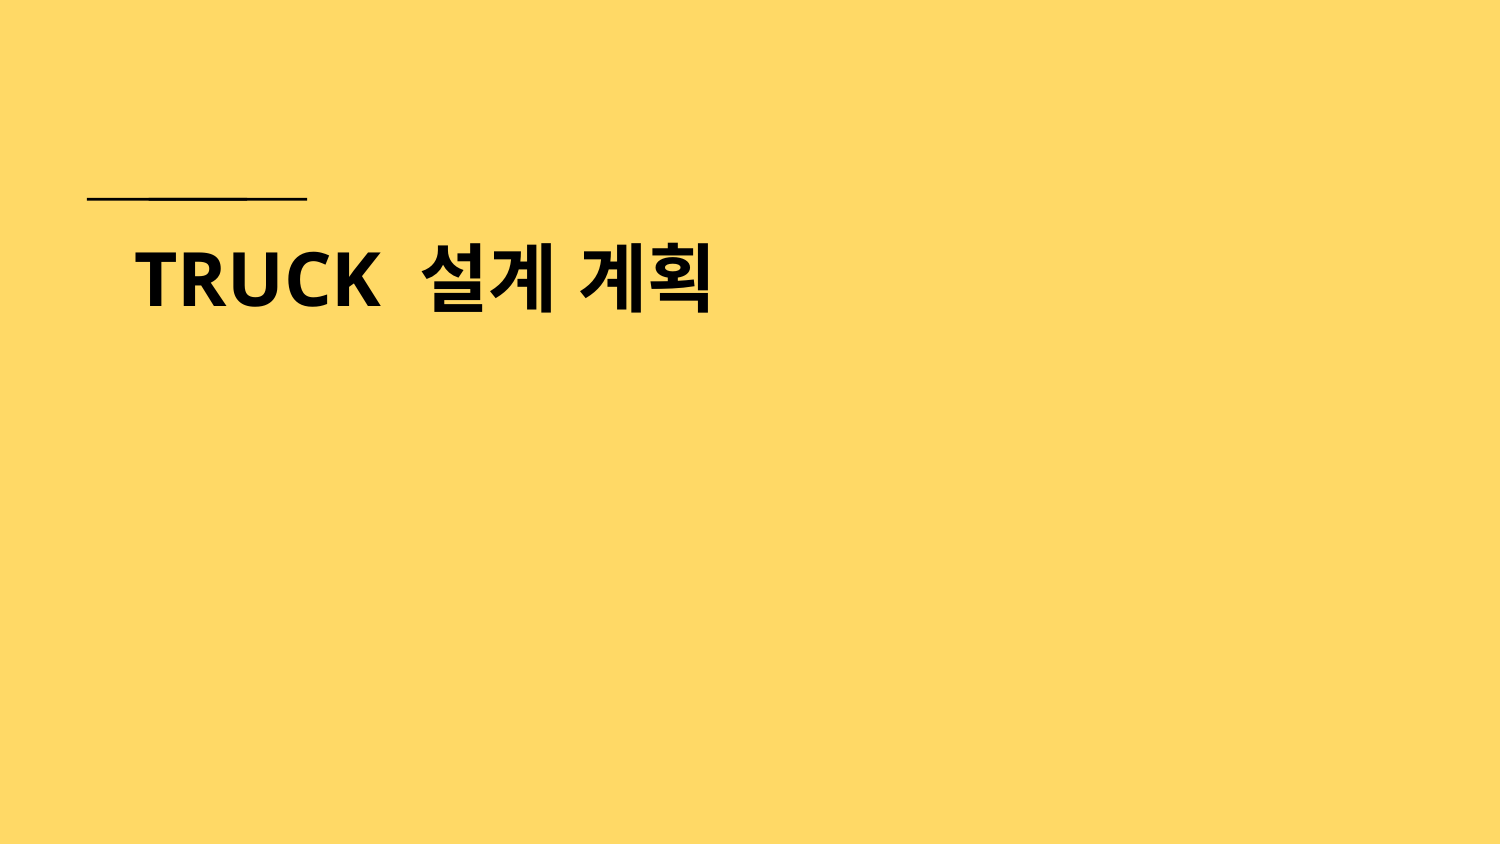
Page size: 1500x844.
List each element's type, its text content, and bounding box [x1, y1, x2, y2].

title TRUCK 설계 계획 [119, 216, 1381, 466]
